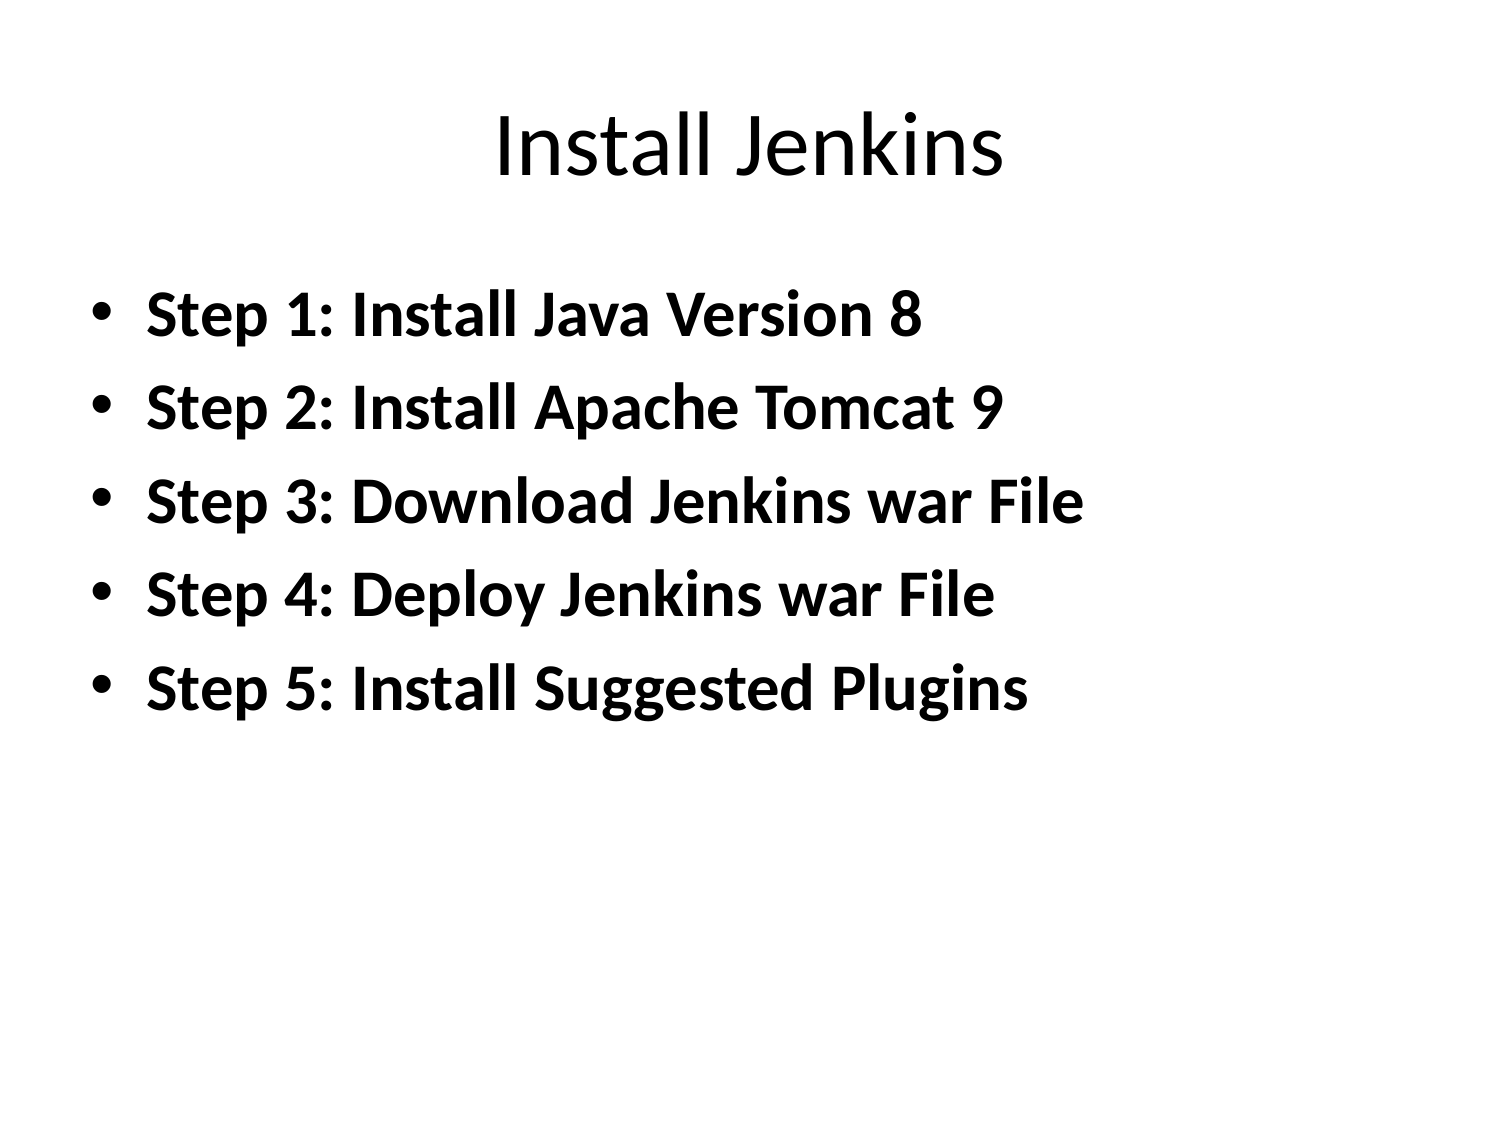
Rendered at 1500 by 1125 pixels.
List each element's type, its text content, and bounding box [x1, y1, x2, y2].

title Install Jenkins [75, 45, 1425, 233]
list Step 1: Install Java Version 8 Step 2: Install Apache Tomcat 9 Step 3: Download Jenkins war File Step 4: Deploy Jenkins war File Step 5: Install Suggested Plugins [75, 262, 1425, 1005]
